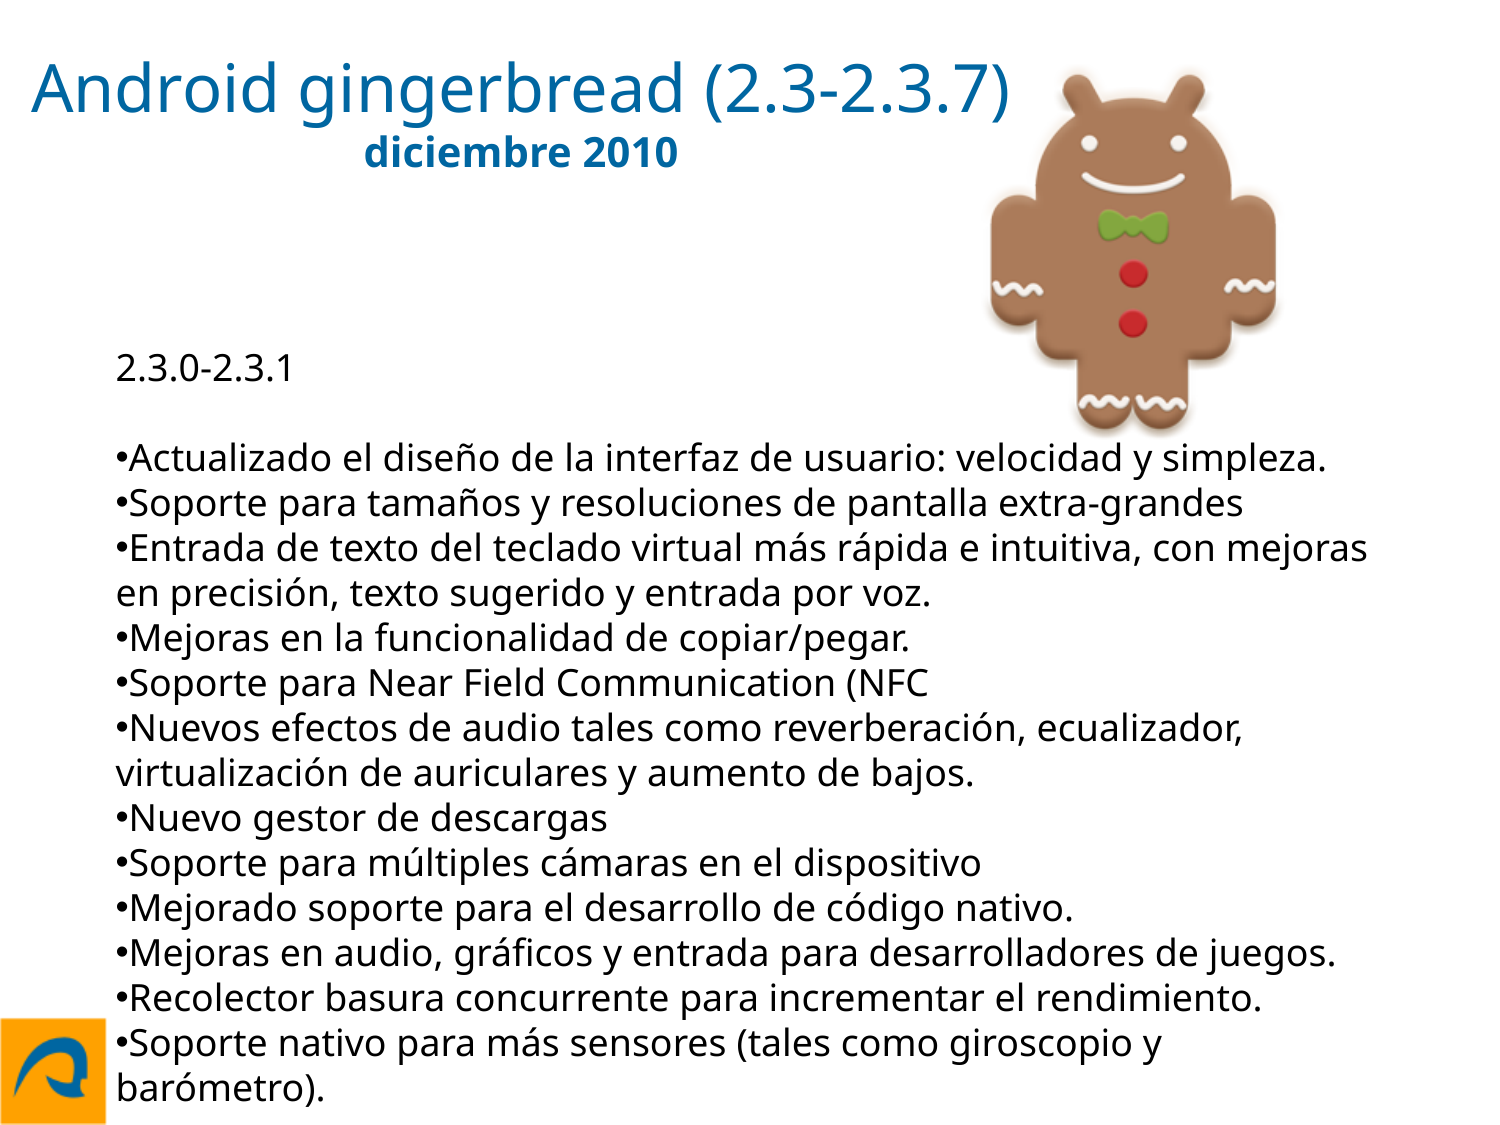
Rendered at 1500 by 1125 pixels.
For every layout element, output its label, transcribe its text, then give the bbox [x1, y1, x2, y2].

text_box 2.3.0-2.3.1 Actualizado el diseño de la interfaz de usuario: velocidad y simpleza. Soporte para tamaños y resoluciones de pantalla extra-grandes Entrada de texto del teclado virtual más rápida e intuitiva, con mejoras en precisión, texto sugerido y entrada por voz. Mejoras en la funcionalidad de copiar/pegar. Soporte para Near Field Communication (NFC Nuevos efectos de audio tales como reverberación, ecualizador, virtualización de auriculares y aumento de bajos. Nuevo gestor de descargas Soporte para múltiples cámaras en el dispositivo Mejorado soporte para el desarrollo de código nativo. Mejoras en audio, gráficos y entrada para desarrolladores de juegos. Recolector basura concurrente para incrementar el rendimiento. Soporte nativo para más sensores (tales como giroscopio y barómetro). [100, 336, 1388, 1117]
title Android gingerbread (2.3-2.3.7) diciembre 2010 [0, 0, 1043, 223]
picture [0, 0, 1500, 1125]
